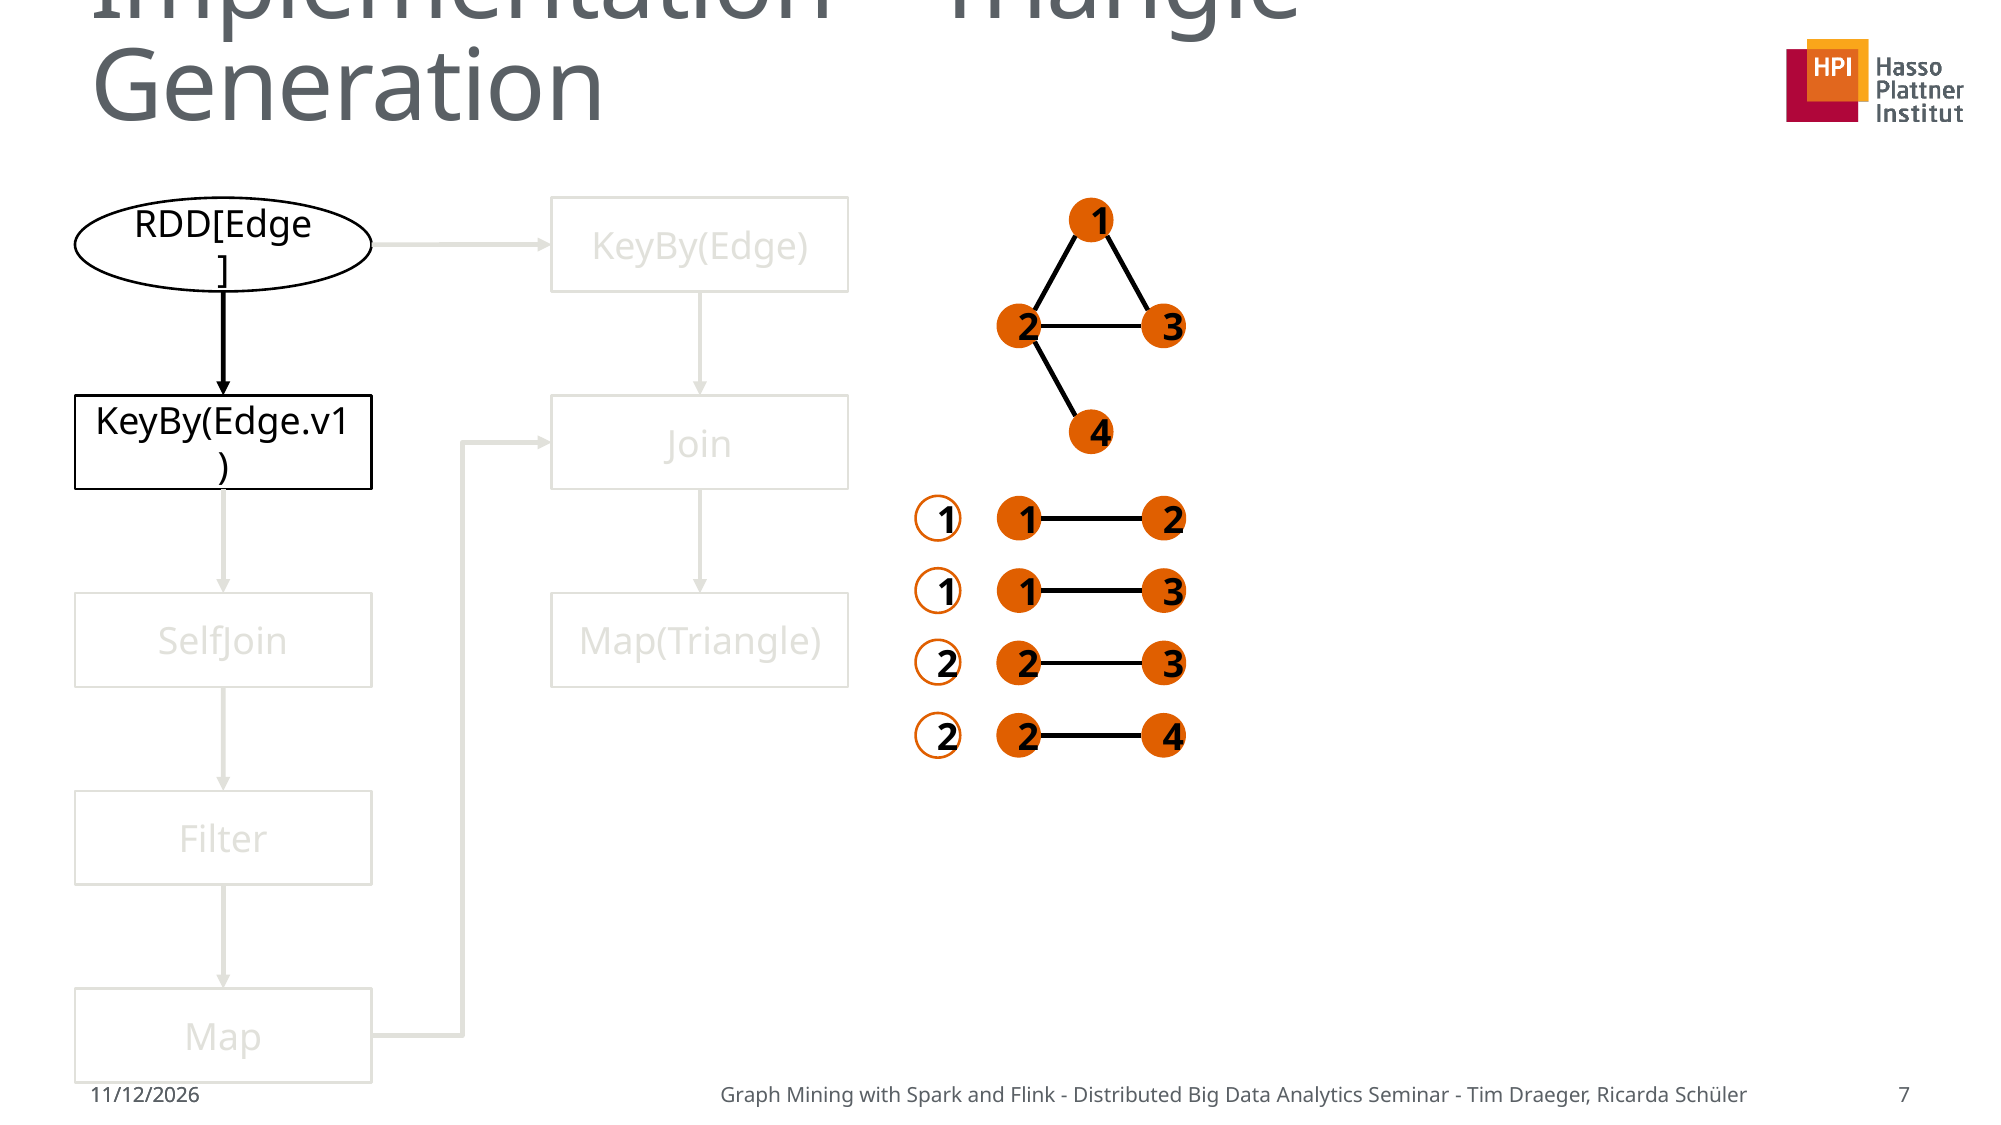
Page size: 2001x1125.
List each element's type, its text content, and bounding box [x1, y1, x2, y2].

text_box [1140, 734, 1146, 742]
text_box Filter [74, 790, 368, 886]
text_box 4 [1067, 408, 1115, 456]
text_box SelfJoin [74, 592, 368, 688]
text_box 1 [995, 494, 1043, 542]
footer Graph Mining with Spark and Flink - Distributed Big Data Analytics Seminar - Tim Draeger, Ricarda Schüler [238, 1065, 1763, 1125]
slide_number 7 [1768, 1065, 1926, 1125]
text_box 1 [995, 566, 1043, 615]
text_box 7/11/2015 [74, 1084, 233, 1125]
title Implementation – Triangle Generation [75, 0, 1732, 149]
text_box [370, 441, 553, 1037]
text_box 2 [914, 638, 962, 686]
text_box 3 [1140, 639, 1188, 687]
text_box 4 [1140, 711, 1188, 759]
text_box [1140, 325, 1146, 333]
text_box 1 [914, 494, 962, 542]
text_box Map [74, 987, 373, 1084]
text_box 1 [914, 566, 962, 615]
text_box 1 [1067, 196, 1115, 244]
text_box Map(Triangle) [560, 592, 849, 688]
text_box 2 [1140, 494, 1188, 542]
text_box 2 [995, 302, 1043, 350]
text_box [1034, 234, 1076, 312]
text_box 3 [1140, 566, 1188, 615]
text_box 2 [914, 711, 962, 759]
text_box KeyBy(Edge) [550, 196, 849, 293]
text_box 3 [1140, 302, 1188, 350]
text_box KeyBy(Edge.v1) [74, 394, 373, 490]
text_box [1140, 518, 1146, 525]
text_box 2 [995, 639, 1043, 687]
text_box Join [550, 394, 849, 490]
text_box RDD[Edge] [73, 196, 373, 293]
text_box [1106, 234, 1149, 312]
text_box 2 [995, 711, 1043, 759]
picture [1784, 35, 1966, 124]
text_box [1034, 341, 1076, 417]
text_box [1140, 590, 1146, 597]
